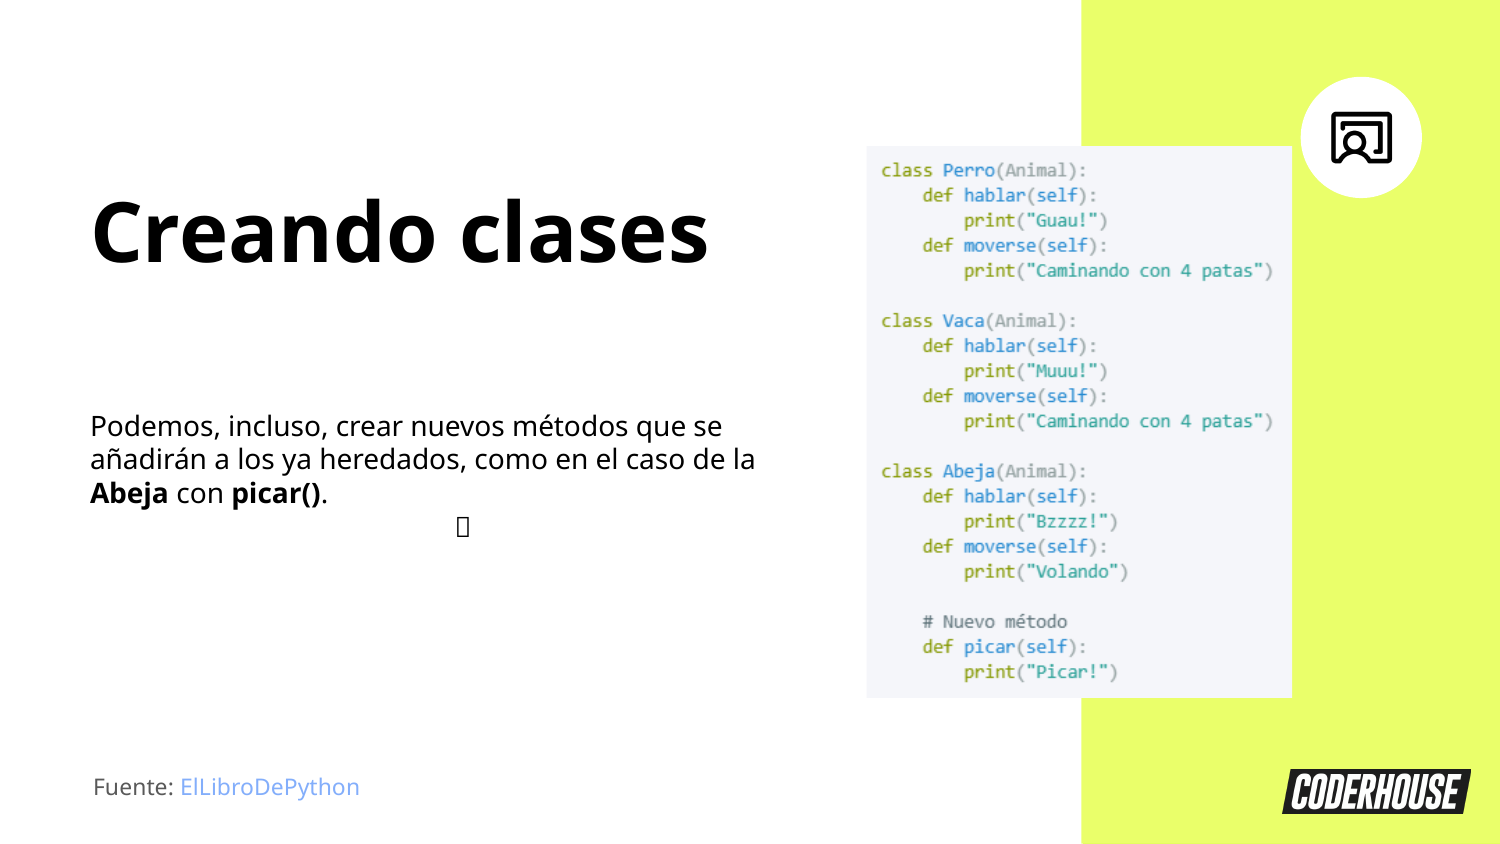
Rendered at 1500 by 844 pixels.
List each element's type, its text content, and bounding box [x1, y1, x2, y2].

text_box Fuente: ElLibroDePython [78, 753, 571, 819]
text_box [1300, 76, 1423, 199]
picture [0, 0, 1293, 844]
picture [1281, 769, 1471, 814]
text_box Creando clases [75, 175, 851, 296]
text_box Podemos, incluso, crear nuevos métodos que se añadirán a los ya heredados, como en el caso de la Abeja con picar(). 🐝 [75, 393, 851, 558]
